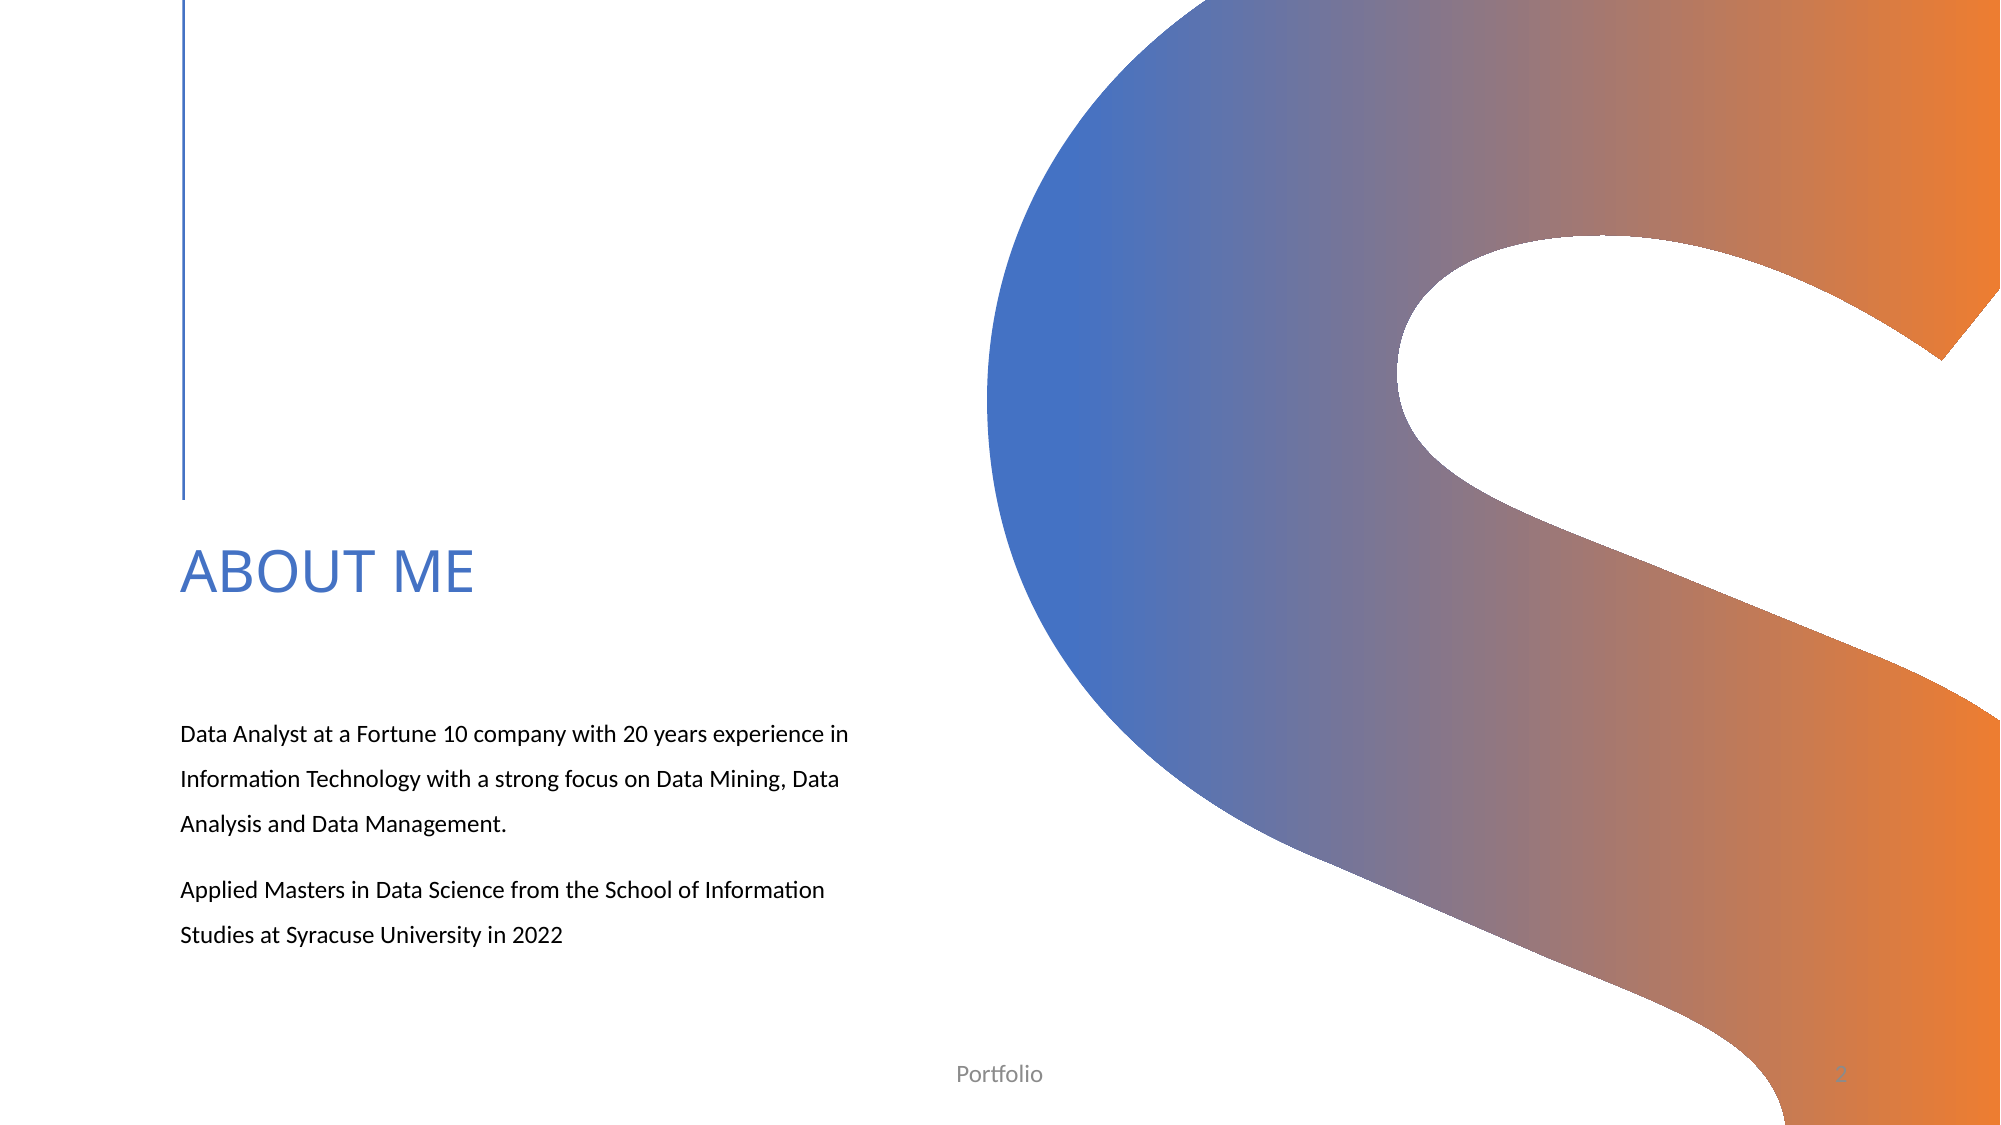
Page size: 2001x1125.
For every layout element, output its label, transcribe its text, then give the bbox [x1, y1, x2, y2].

title About ME [180, 534, 870, 657]
list Data Analyst at a Fortune 10 company with 20 years experience in Information Technology with a strong focus on Data Mining, Data Analysis and Data Management. Applied Masters in Data Science from the School of Information Studies at Syracuse University in 2022 [180, 695, 870, 991]
slide_number 2 [1412, 1042, 1863, 1103]
footer Portfolio [662, 1042, 1338, 1103]
